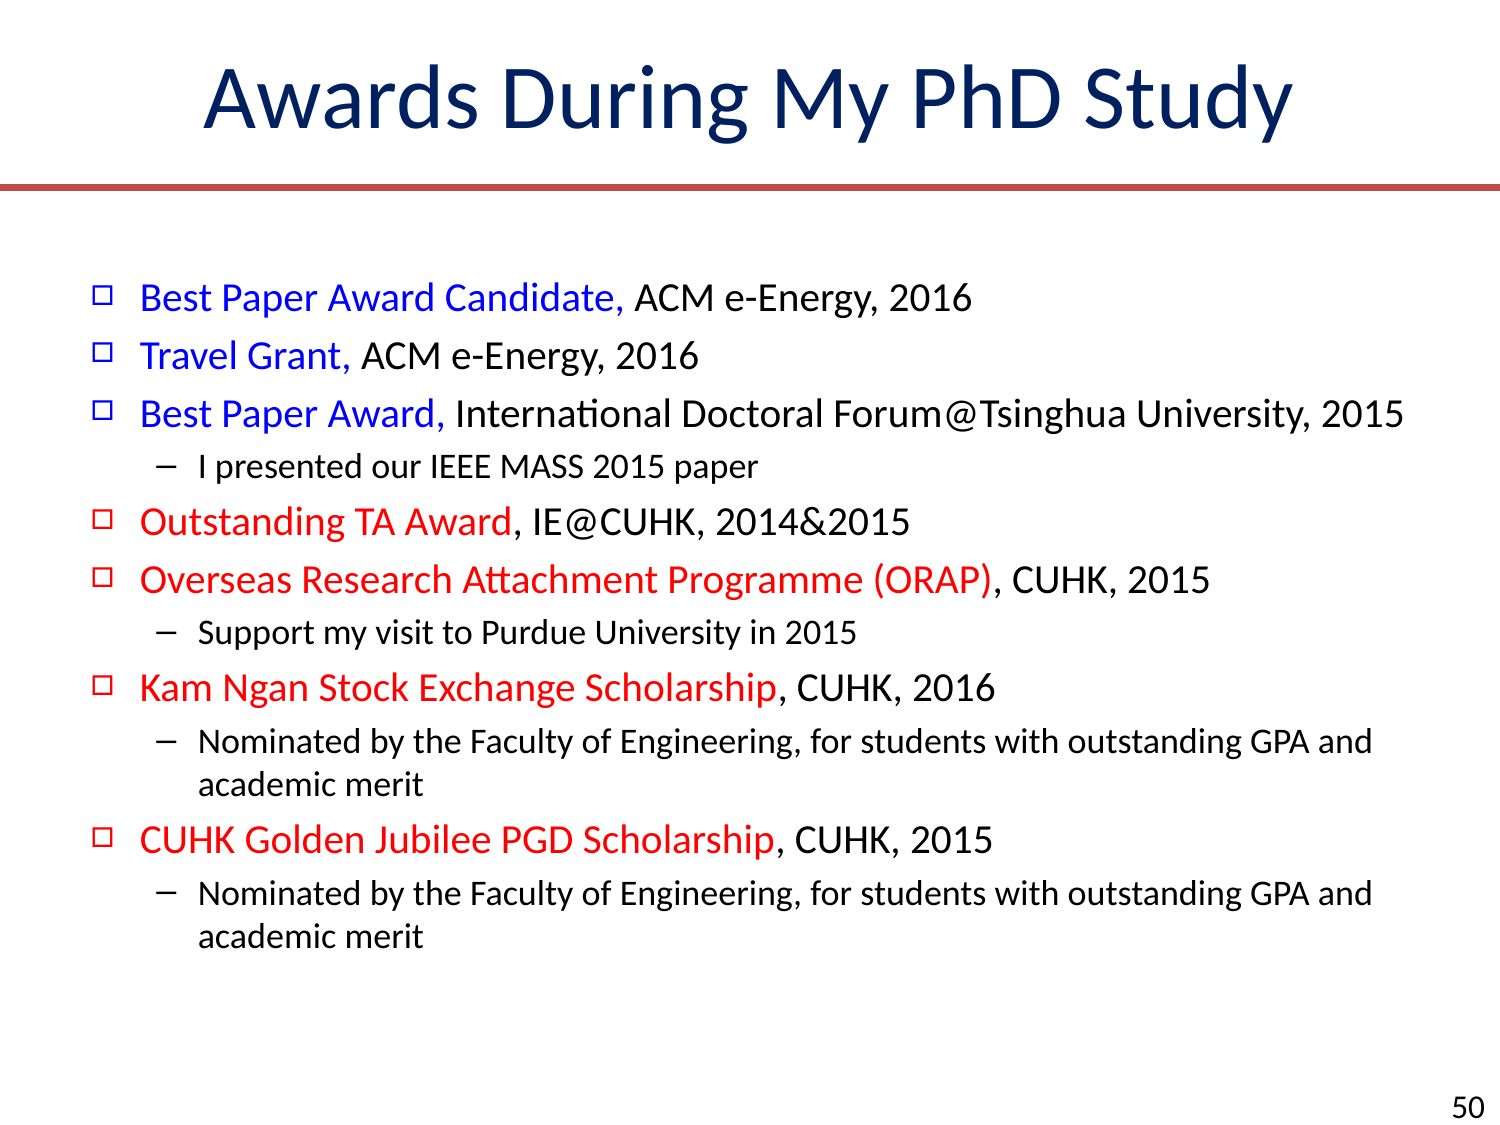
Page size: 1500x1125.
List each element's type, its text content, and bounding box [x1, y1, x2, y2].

slide_number 50 [1149, 1084, 1500, 1125]
list Best Paper Award Candidate, ACM e-Energy, 2016 Travel Grant, ACM e-Energy, 2016 Best Paper Award, International Doctoral Forum@Tsinghua University, 2015 I presented our IEEE MASS 2015 paper Outstanding TA Award, IE@CUHK, 2014&2015 Overseas Research Attachment Programme (ORAP), CUHK, 2015 Support my visit to Purdue University in 2015 Kam Ngan Stock Exchange Scholarship, CUHK, 2016 Nominated by the Faculty of Engineering, for students with outstanding GPA and academic merit CUHK Golden Jubilee PGD Scholarship, CUHK, 2015 Nominated by the Faculty of Engineering, for students with outstanding GPA and academic merit [75, 262, 1425, 1005]
title Awards During My PhD Study [0, 0, 1500, 184]
